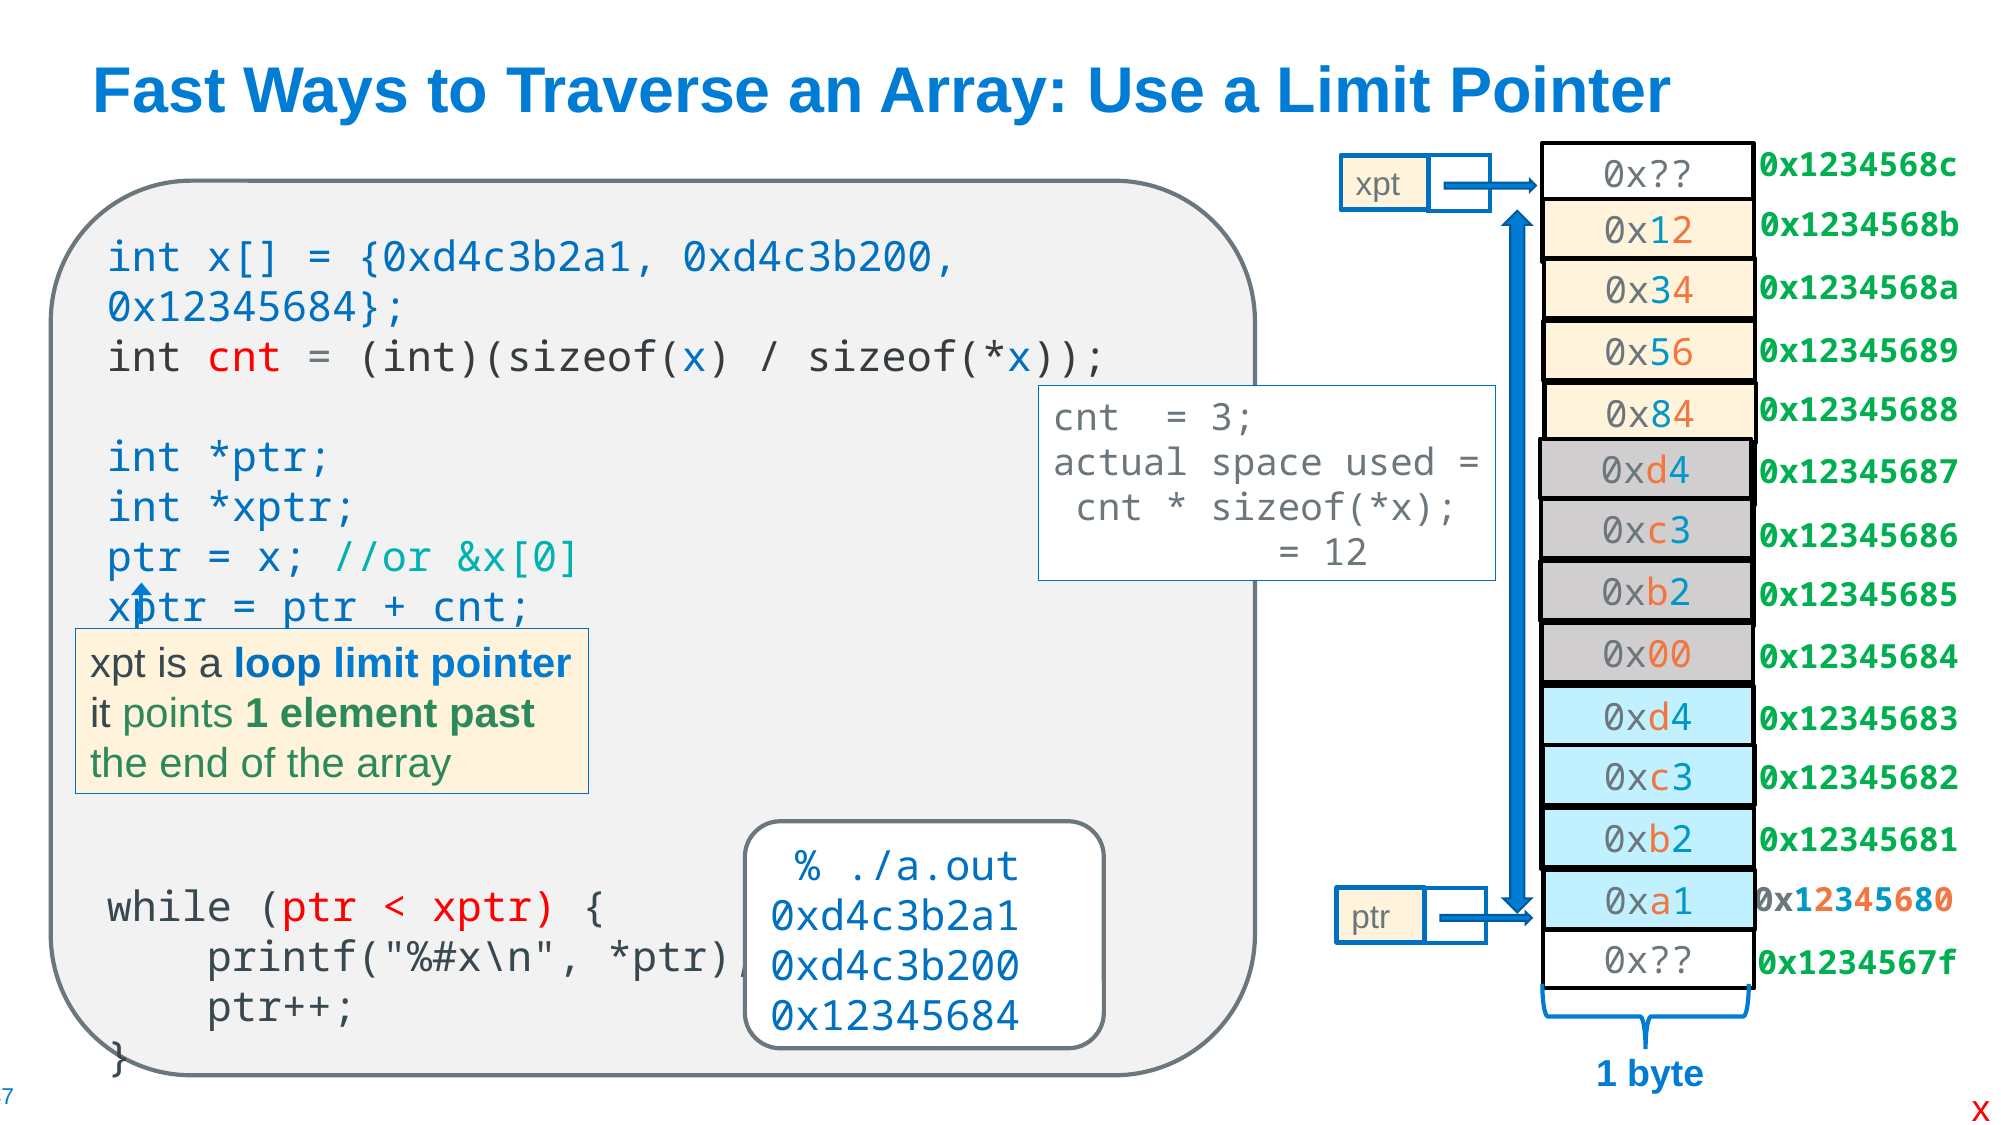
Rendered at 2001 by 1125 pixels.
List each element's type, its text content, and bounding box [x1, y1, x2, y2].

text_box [1336, 887, 1487, 944]
text_box 0x?? [1542, 142, 1754, 197]
text_box [1500, 209, 1534, 914]
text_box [1543, 198, 1756, 444]
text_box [1340, 155, 1491, 211]
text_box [1540, 438, 1753, 684]
text_box 0x1234568c [1743, 136, 1974, 191]
text_box xpt is a loop limit pointer it points 1 element past the end of the array [75, 628, 589, 794]
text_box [1542, 685, 1756, 931]
text_box cnt = 3; actual space used = cnt * sizeof(*x); = 12 [1038, 385, 1496, 581]
text_box % ./a.out 0xd4c3b2a1 0xd4c3b200 0x12345684 [744, 821, 1104, 1049]
text_box 0x12345686 [1754, 506, 1974, 562]
text_box [1541, 983, 1750, 1042]
text_box int x[] = {0xd4c3b2a1, 0xd4c3b200, 0x12345684}; int cnt = (int)(sizeof(x) / sizeof(*x)); int *ptr; int *xptr; ptr = x; //or &x[0] xptr = ptr + cnt; while (ptr < xptr) { printf("%#x\n", *ptr); ptr++; } [50, 180, 1255, 1076]
text_box [1487, 909, 1534, 927]
text_box 1 byte [1581, 1042, 1720, 1102]
text_box [1491, 177, 1538, 195]
text_box x [1956, 1076, 2000, 1125]
text_box 0x1234568b [1754, 195, 1975, 251]
text_box 0x12345683 [1756, 689, 1974, 745]
text_box 0x1234567f [1742, 933, 1973, 989]
text_box 0x12345688 [1757, 380, 1974, 436]
text_box 0x?? [1542, 932, 1755, 983]
text_box 0x12345685 [1754, 565, 1974, 621]
text_box 0x12345684 [1755, 627, 1974, 683]
text_box 0x12345687 [1756, 442, 1974, 498]
text_box 0x1234568a [1757, 258, 1974, 314]
text_box 0x12345680 [1757, 870, 1969, 926]
text_box 0x12345681 [1756, 810, 1974, 866]
text_box 0x12345682 [1757, 748, 1974, 804]
title Fast Ways to Traverse an Array: Use a Limit Pointer [77, 44, 1803, 134]
text_box 0x12345689 [1757, 322, 1974, 377]
